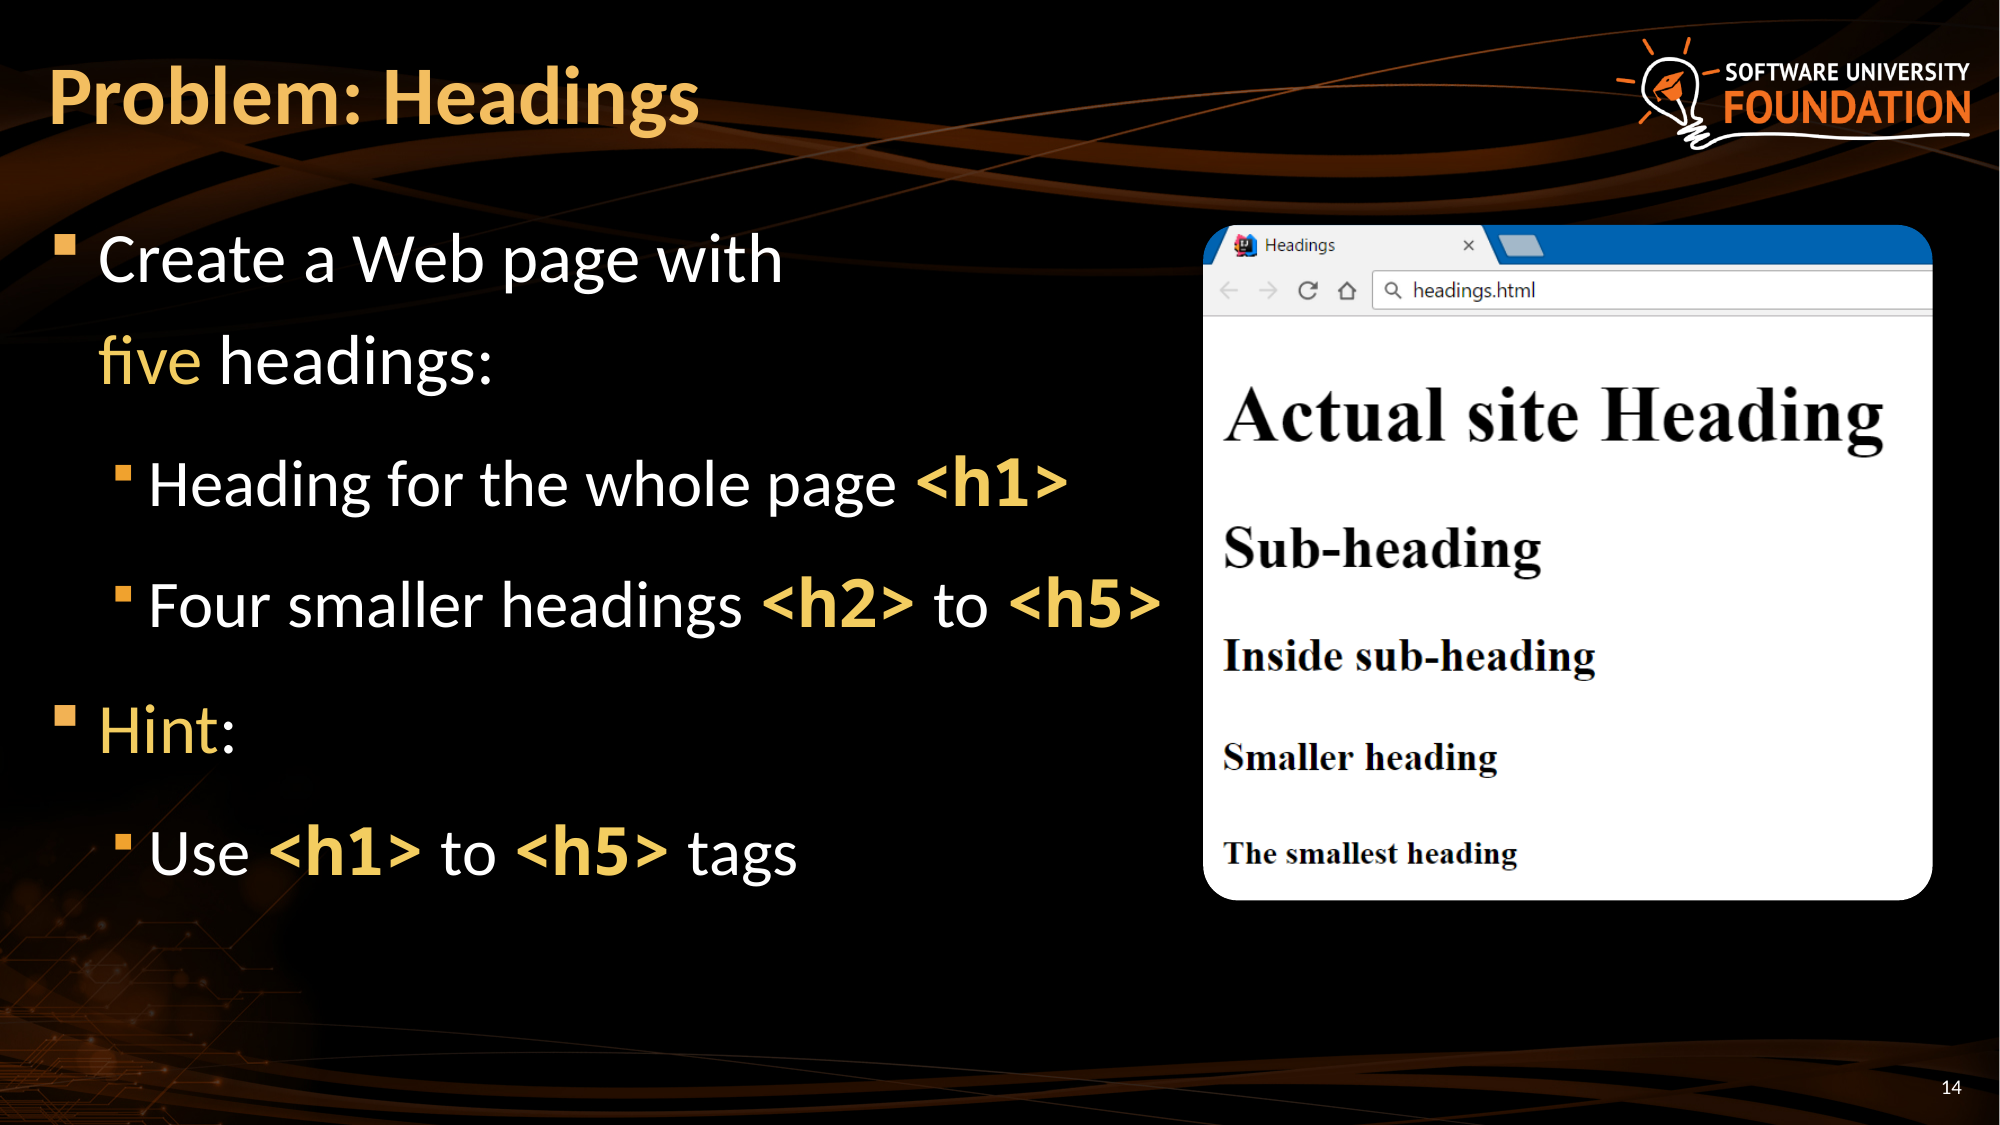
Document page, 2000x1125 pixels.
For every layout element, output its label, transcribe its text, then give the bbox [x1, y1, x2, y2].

slide_number 14 [1938, 1070, 1968, 1103]
list Create a Web page with five headings: Heading for the whole page <h1> Four smaller headings <h2> to <h5> Hint: Use <h1> to <h5> tags [31, 188, 1938, 1103]
title Problem: Headings [30, 6, 1602, 189]
picture [0, 0, 2000, 1125]
